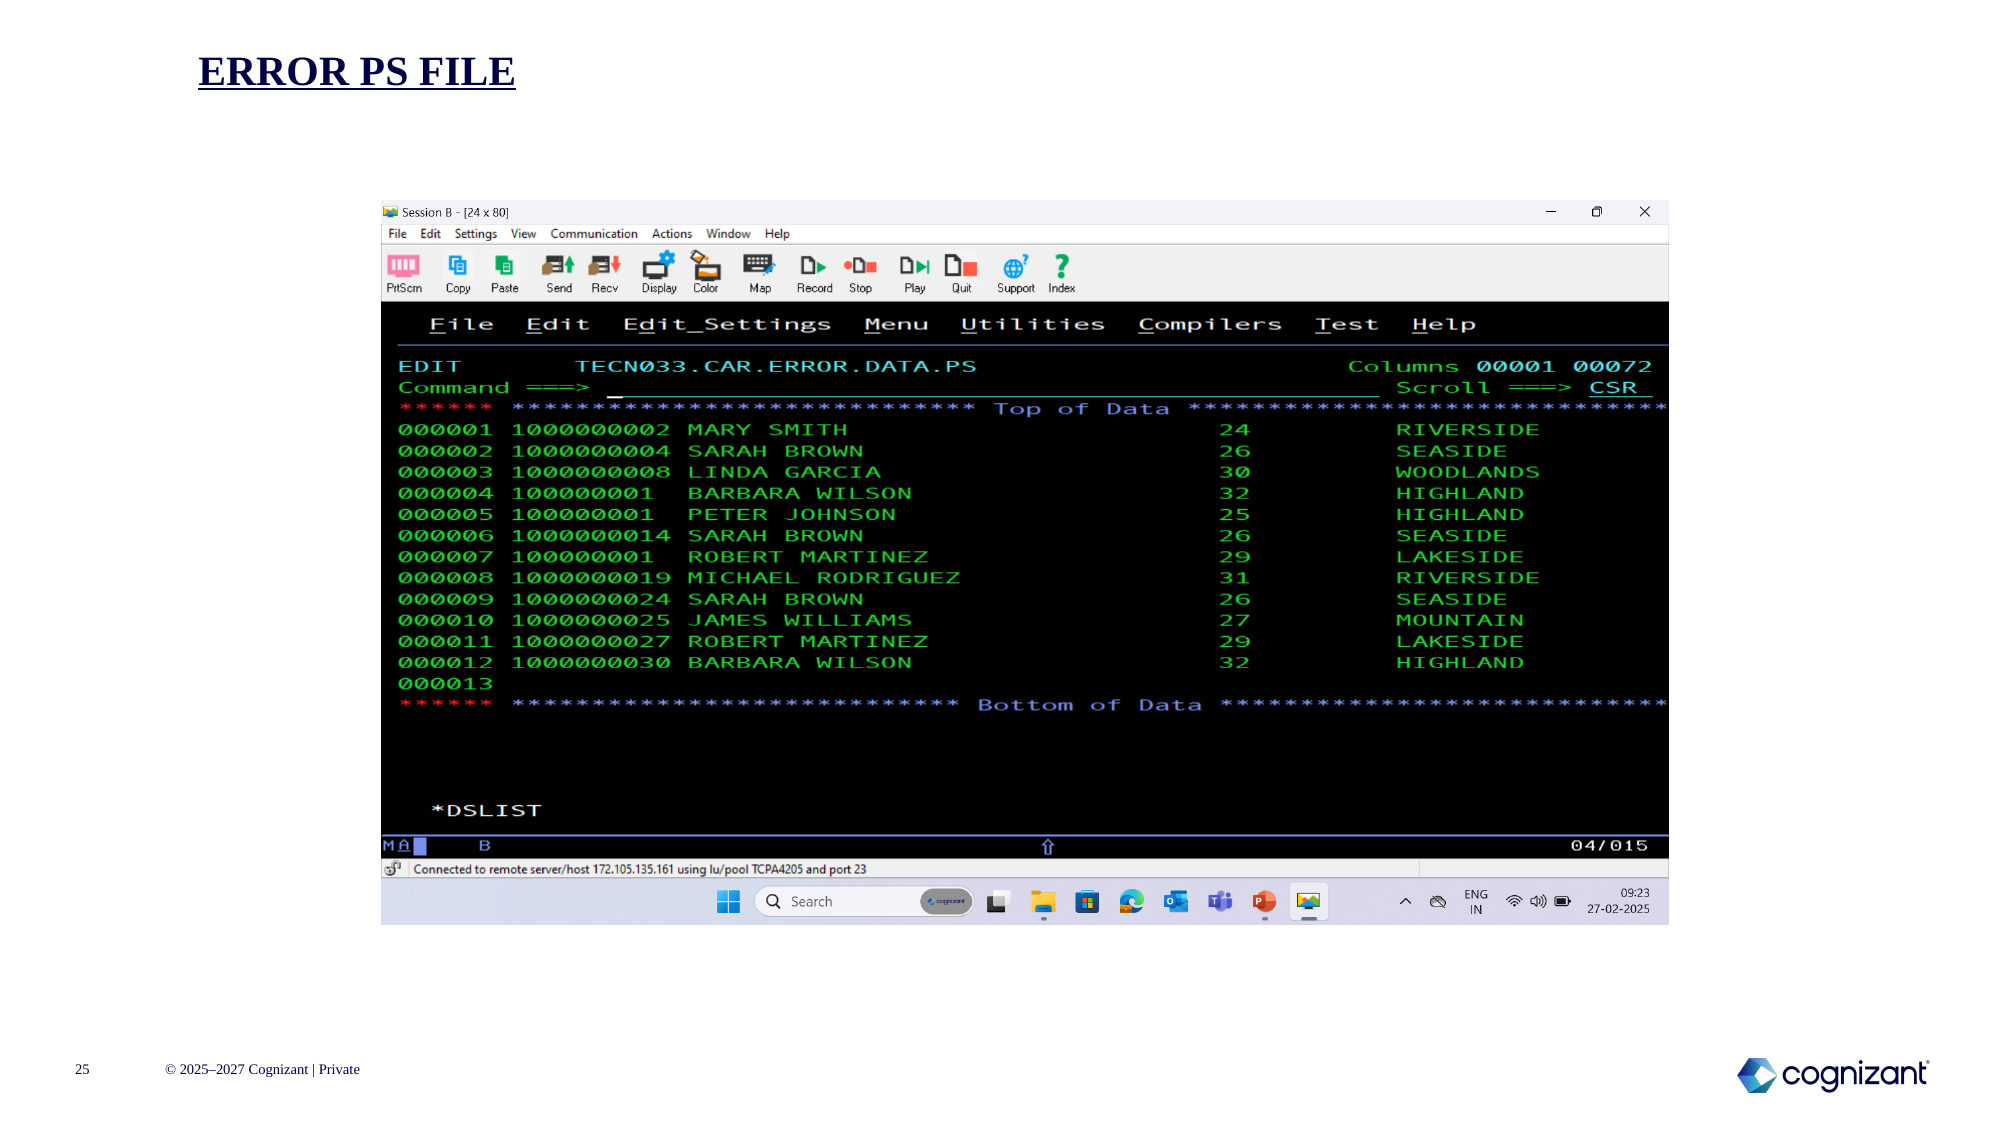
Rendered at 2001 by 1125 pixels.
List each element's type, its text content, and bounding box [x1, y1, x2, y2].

footer © 2025–2027 Cognizant | Private [165, 1050, 456, 1088]
picture [380, 200, 1669, 925]
text_box ERROR PS FILE [198, 49, 1408, 95]
slide_number 25 [75, 1050, 135, 1088]
picture [1737, 1058, 1930, 1093]
